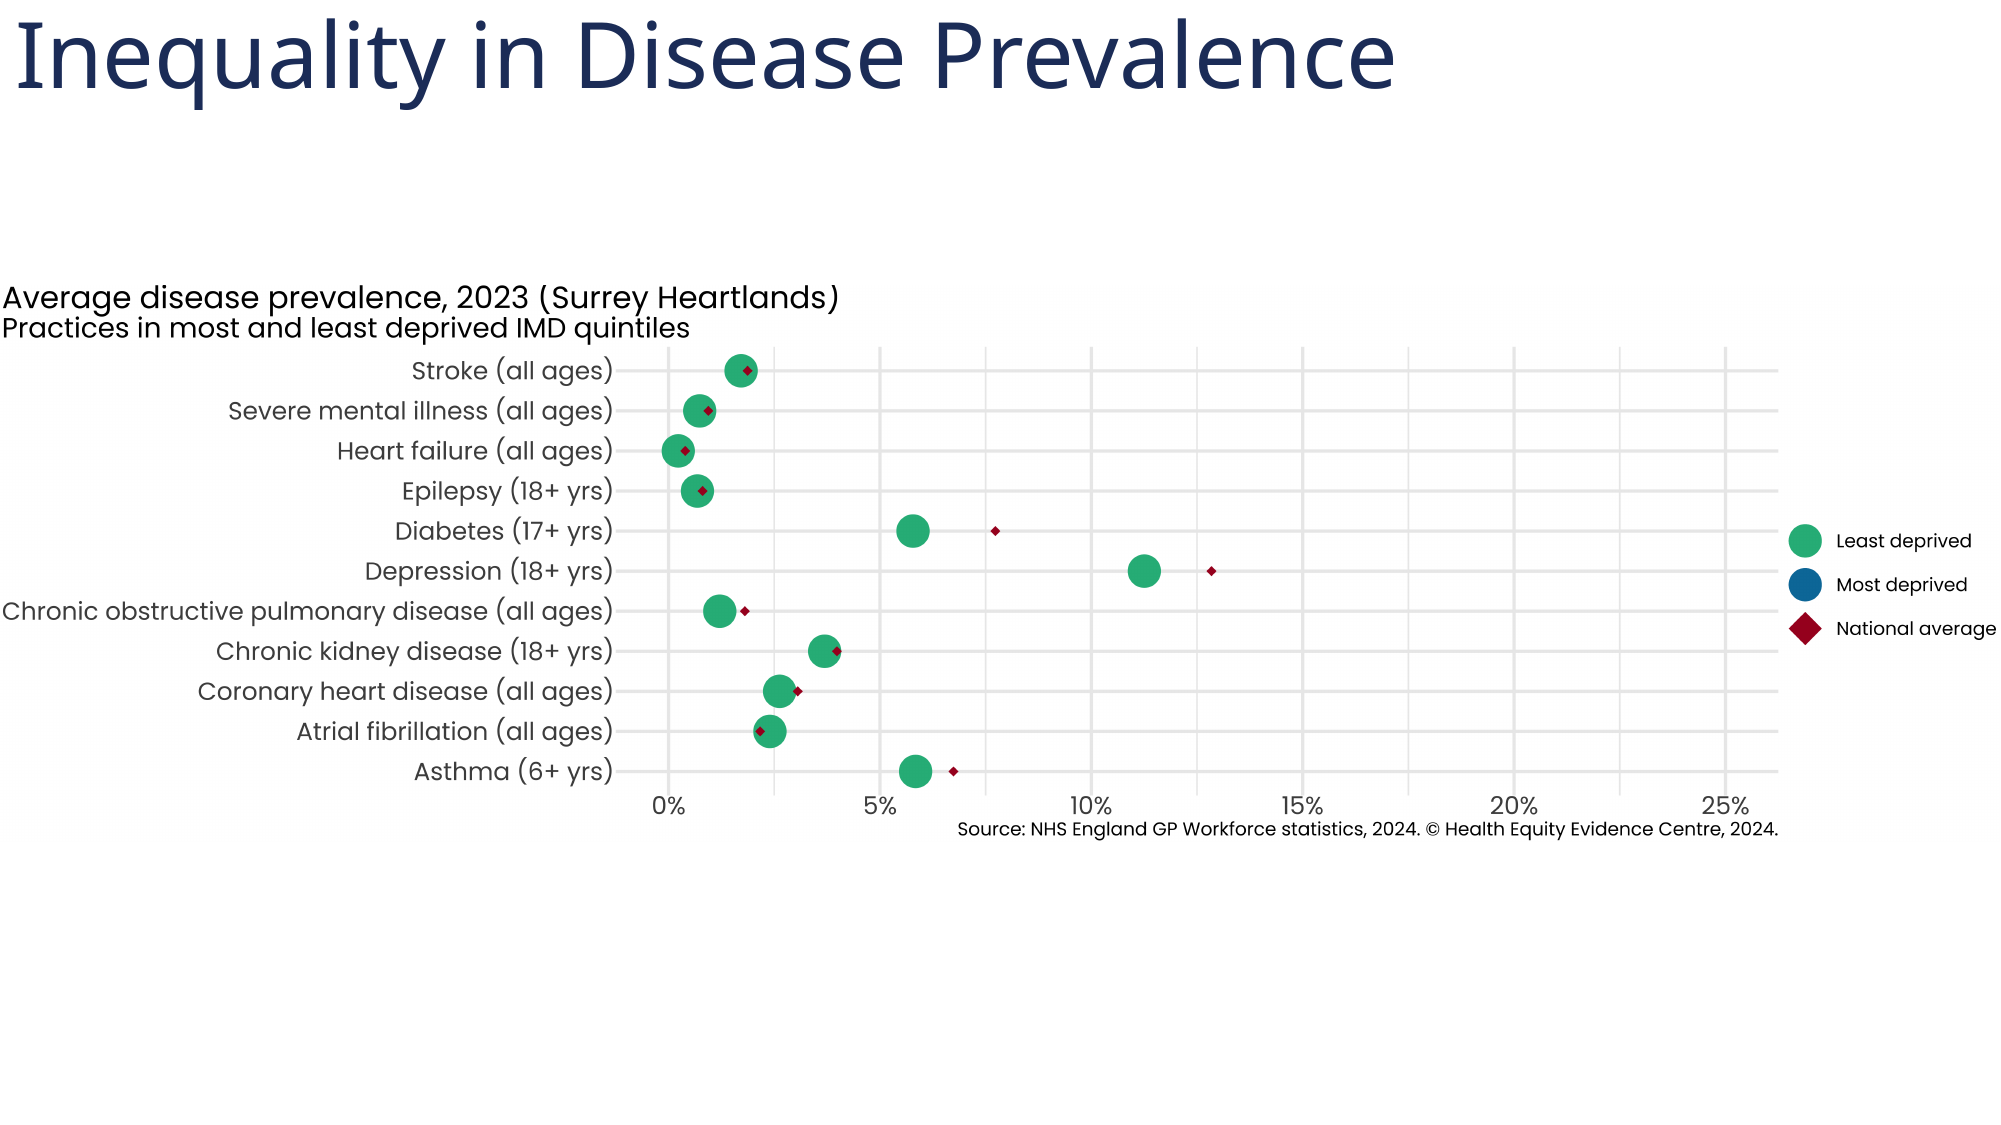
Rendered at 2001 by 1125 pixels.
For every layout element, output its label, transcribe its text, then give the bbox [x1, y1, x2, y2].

title Inequality in Disease Prevalence [0, 0, 2000, 119]
picture [0, 284, 2000, 843]
